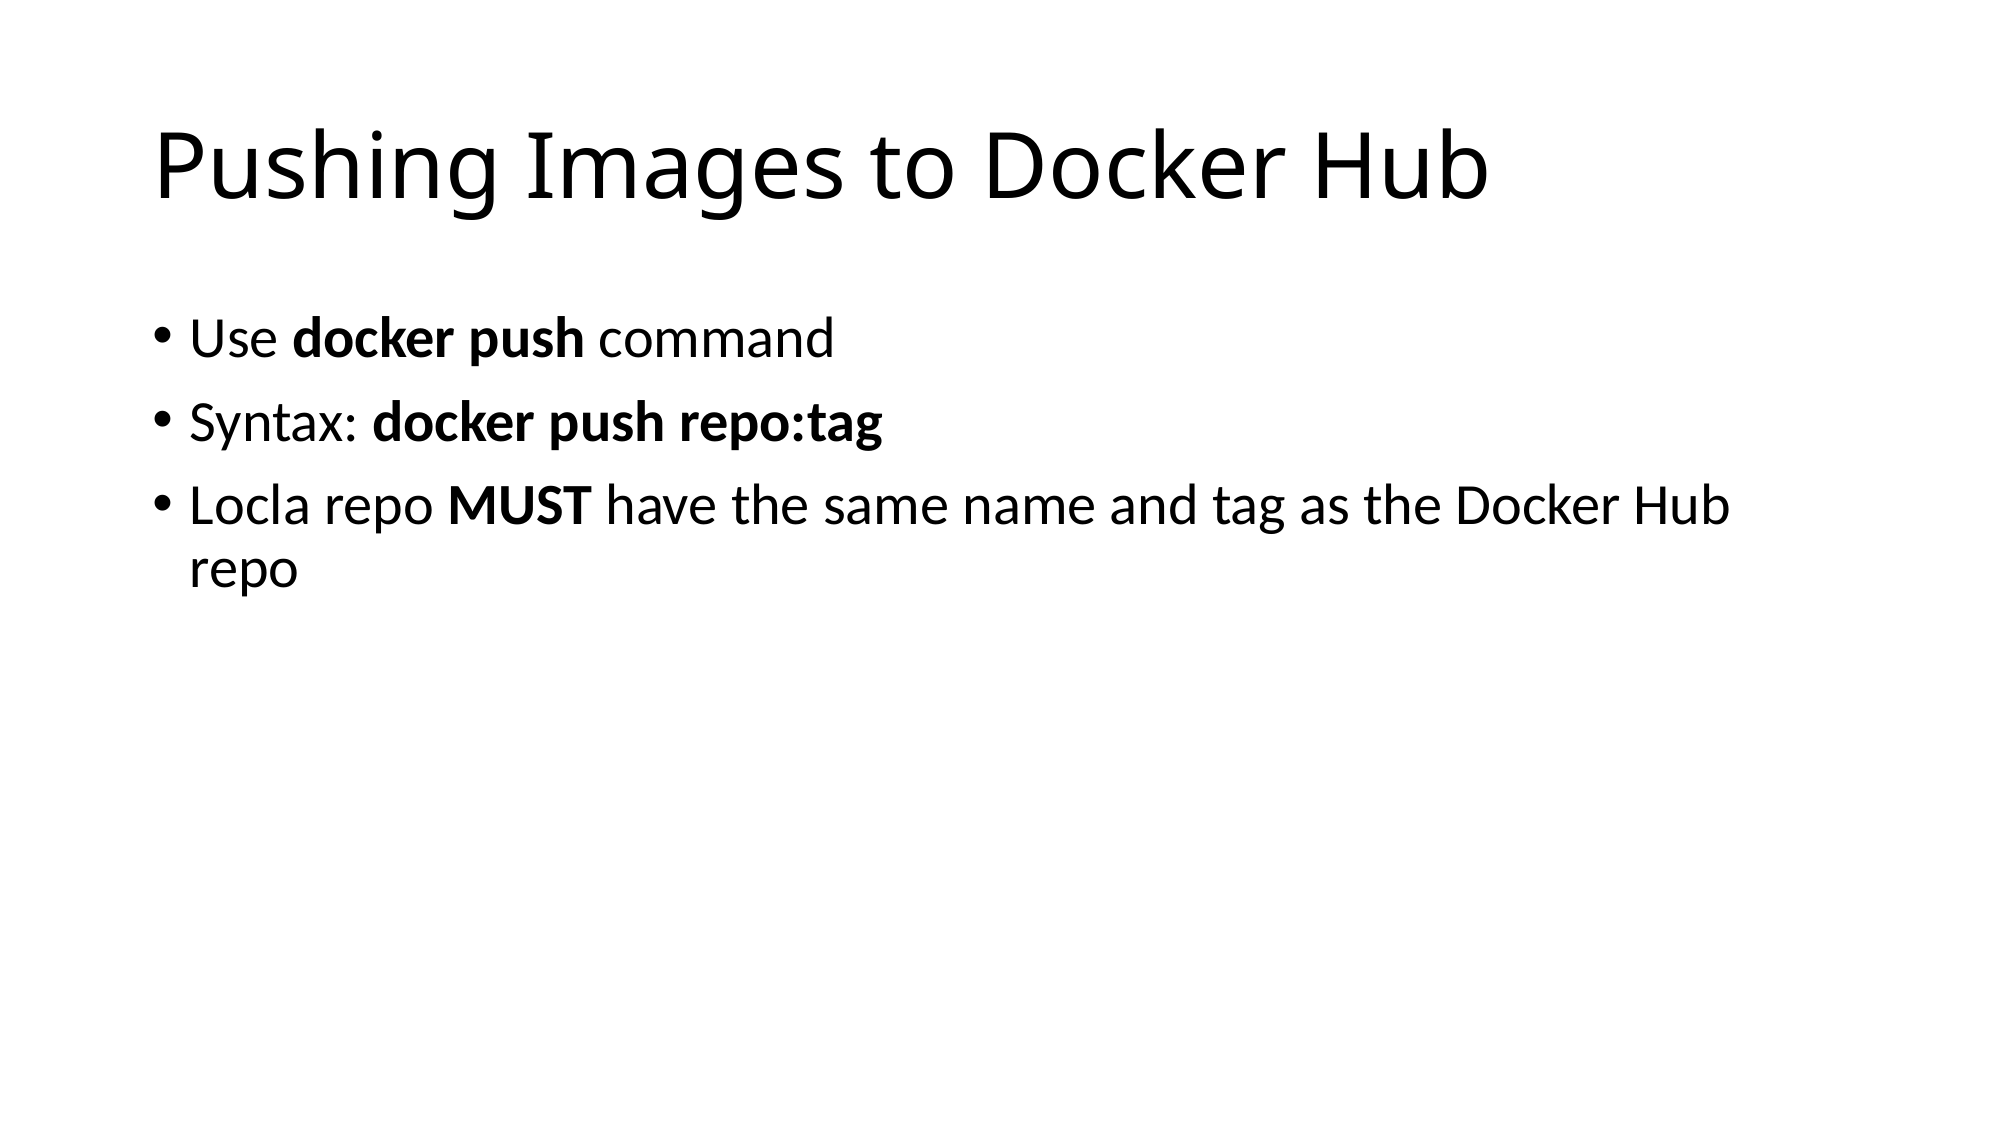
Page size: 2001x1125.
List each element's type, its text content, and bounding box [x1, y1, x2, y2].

list Use docker push command Syntax: docker push repo:tag Locla repo MUST have the same name and tag as the Docker Hub repo [137, 299, 1863, 1014]
title Pushing Images to Docker Hub [137, 59, 1863, 278]
